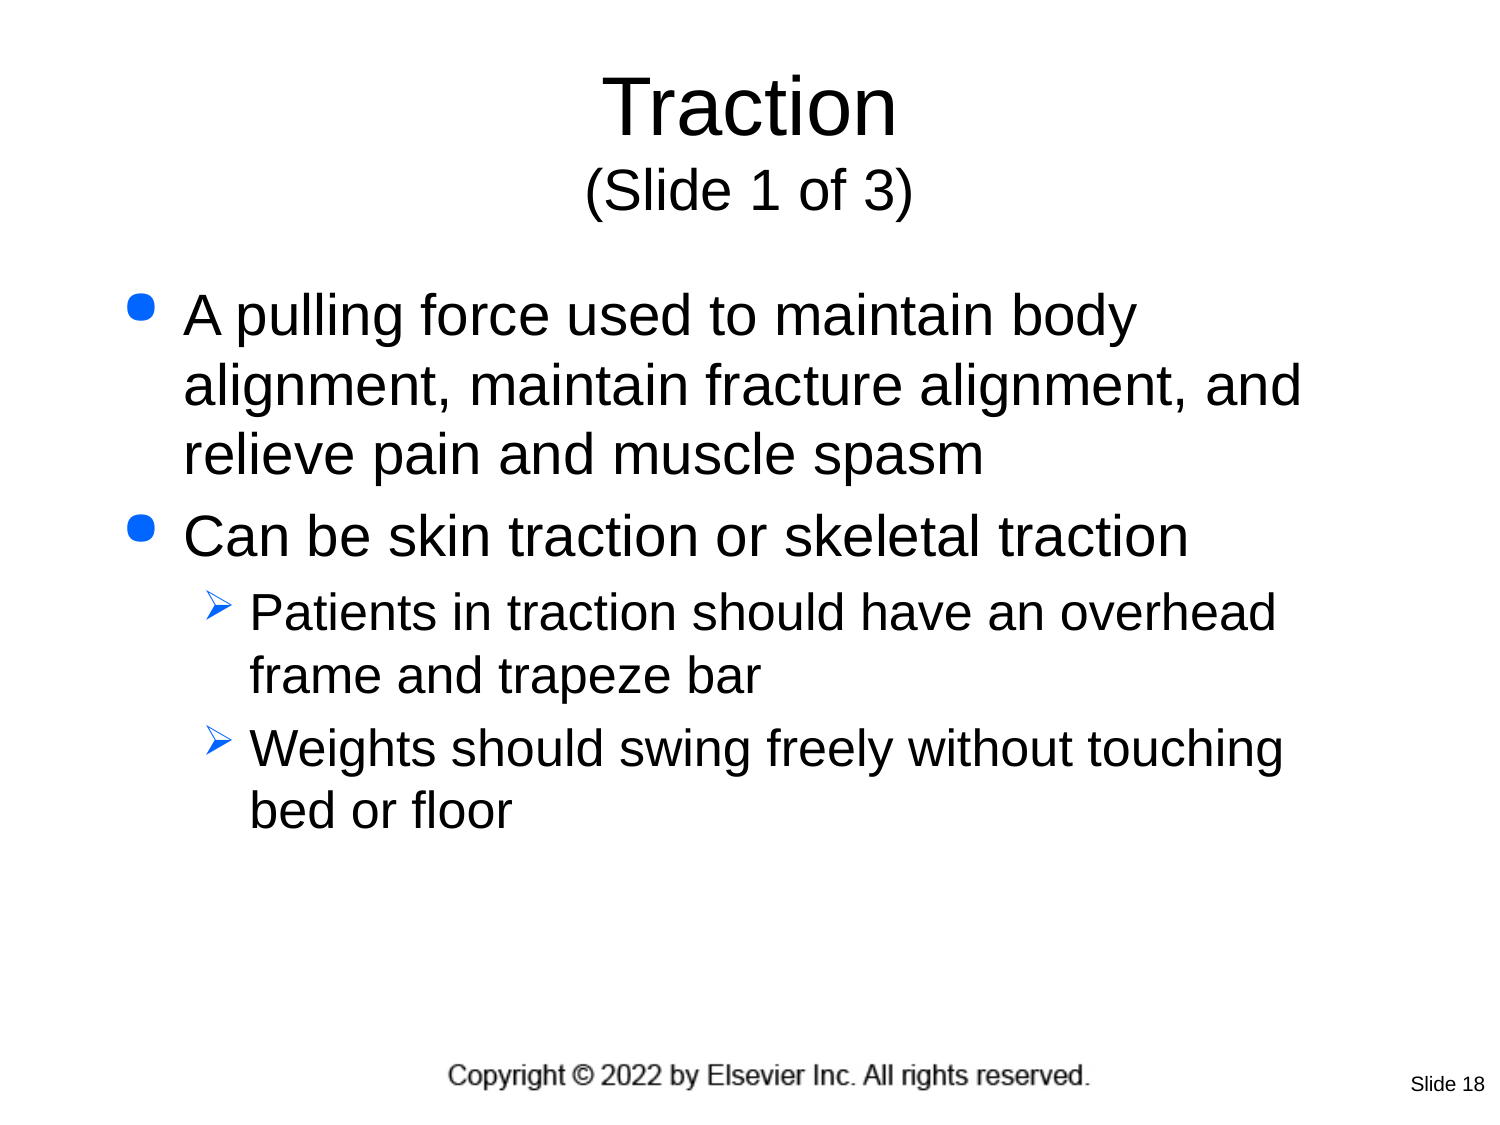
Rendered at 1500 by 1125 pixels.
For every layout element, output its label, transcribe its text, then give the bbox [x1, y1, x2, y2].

title Traction (Slide 1 of 3) [112, 37, 1388, 238]
slide_number Slide 18 [1188, 1063, 1500, 1125]
picture [433, 1049, 1108, 1101]
list A pulling force used to maintain body alignment, maintain fracture alignment, and relieve pain and muscle spasm Can be skin traction or skeletal traction Patients in traction should have an overhead frame and trapeze bar Weights should swing freely without touching bed or floor [112, 269, 1388, 1000]
